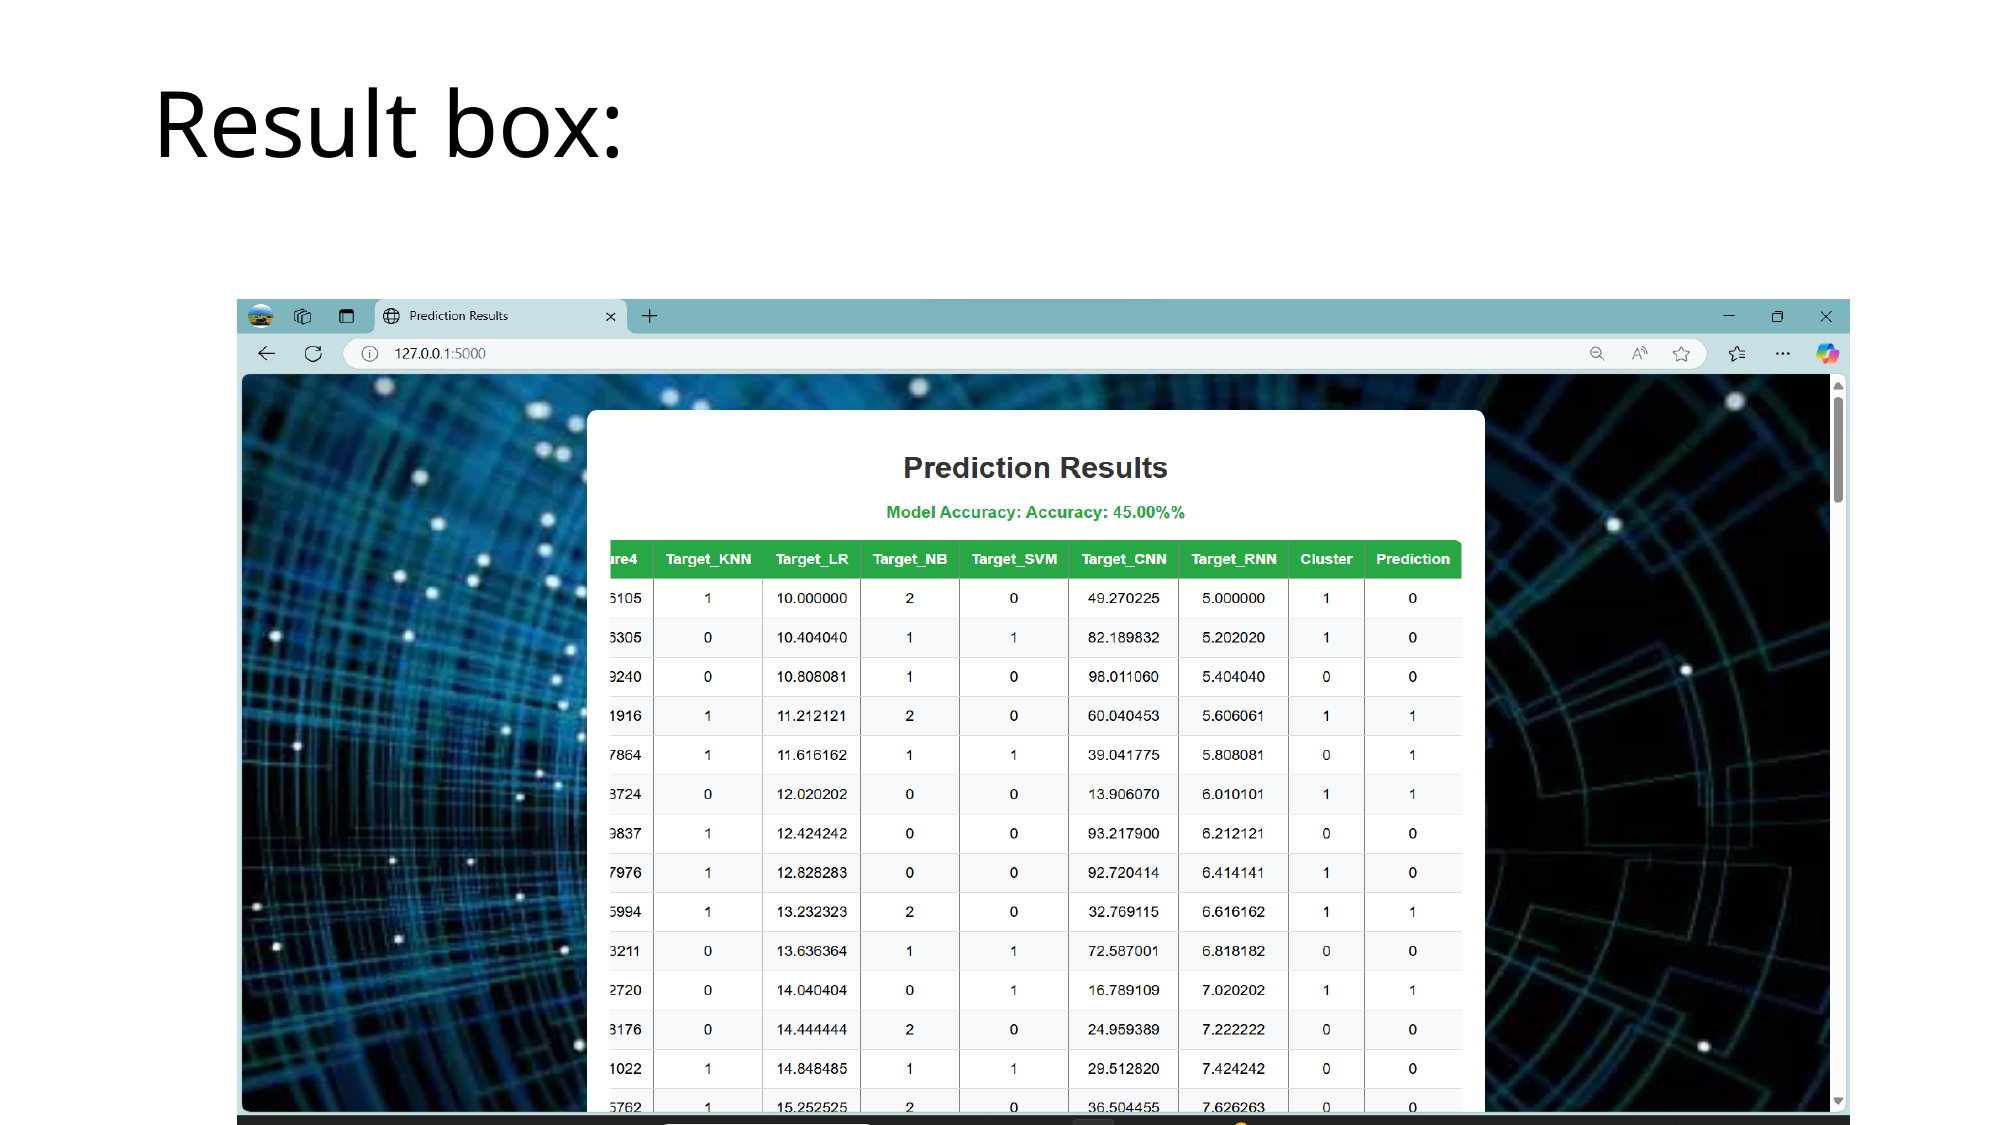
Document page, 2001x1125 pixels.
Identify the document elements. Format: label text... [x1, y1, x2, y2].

title Result box: [137, 59, 1863, 195]
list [237, 299, 1850, 1125]
